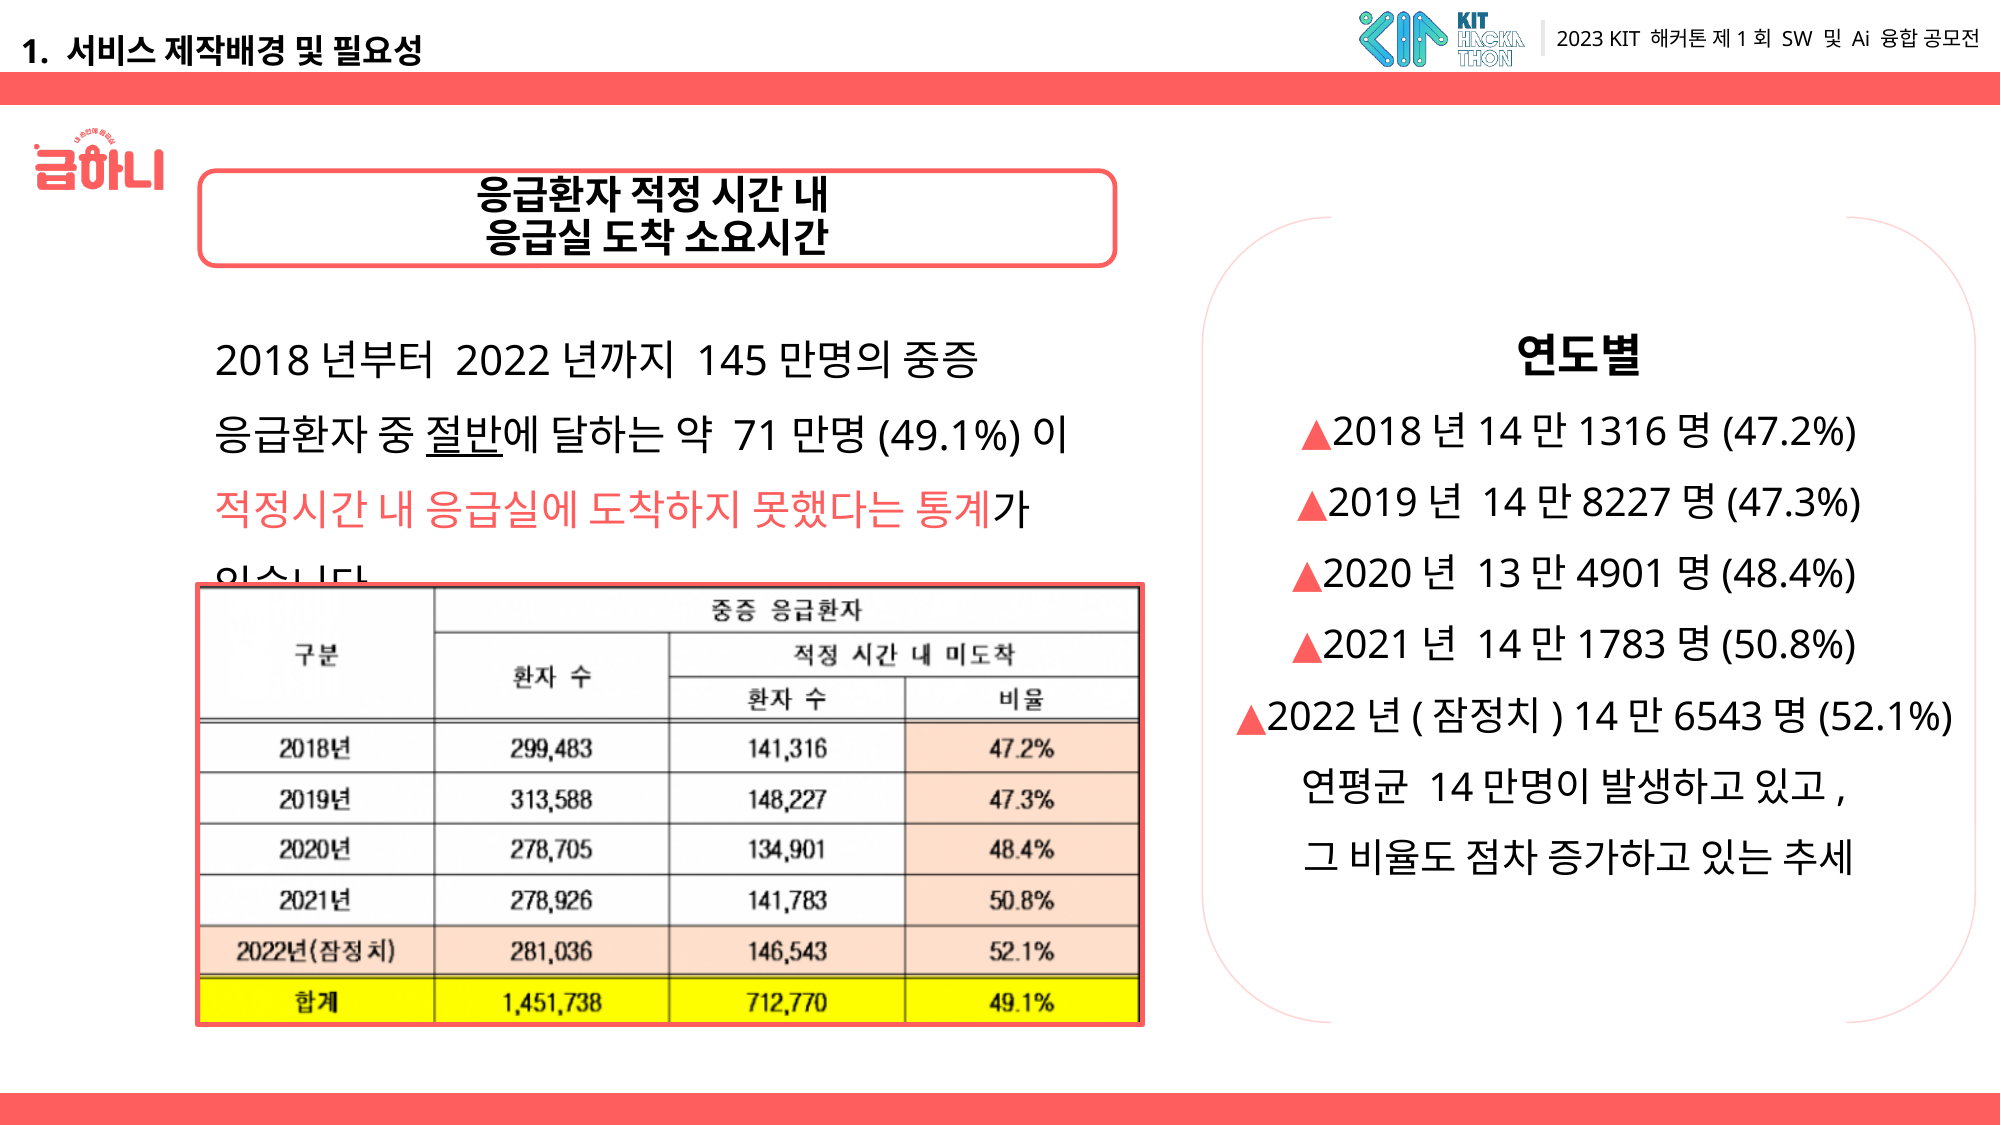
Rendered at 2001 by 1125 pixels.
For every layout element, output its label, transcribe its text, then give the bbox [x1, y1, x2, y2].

text_box [0, 73, 2000, 104]
text_box [0, 1094, 2000, 1125]
picture [1359, 11, 1525, 67]
text_box 연도별 ▲2018년14만1316명(47.2%) ▲2019년 14만8227명(47.3%) ▲2020년 13만4901명(48.4%) ▲2021년 14만1783명(50.8%) ▲2022년(잠정치) 14만6543명(52.1%) 연평균 14만명이 발생하고 있고, 그 비율도 점차 증가하고 있는 추세 [1182, 157, 1976, 1023]
picture [199, 585, 1141, 1023]
text_box 응급환자 적정 시간 내 응급실 도착 소요시간 [199, 170, 1116, 266]
text_box 2018년부터 2022년까지 145만명의 중증 응급환자 중 절반에 달하는 약 71만명(49.1%)이 적정시간 내 응급실에 도착하지 못했다는 통계가 있습니다. [199, 294, 1115, 582]
picture [25, 123, 169, 193]
